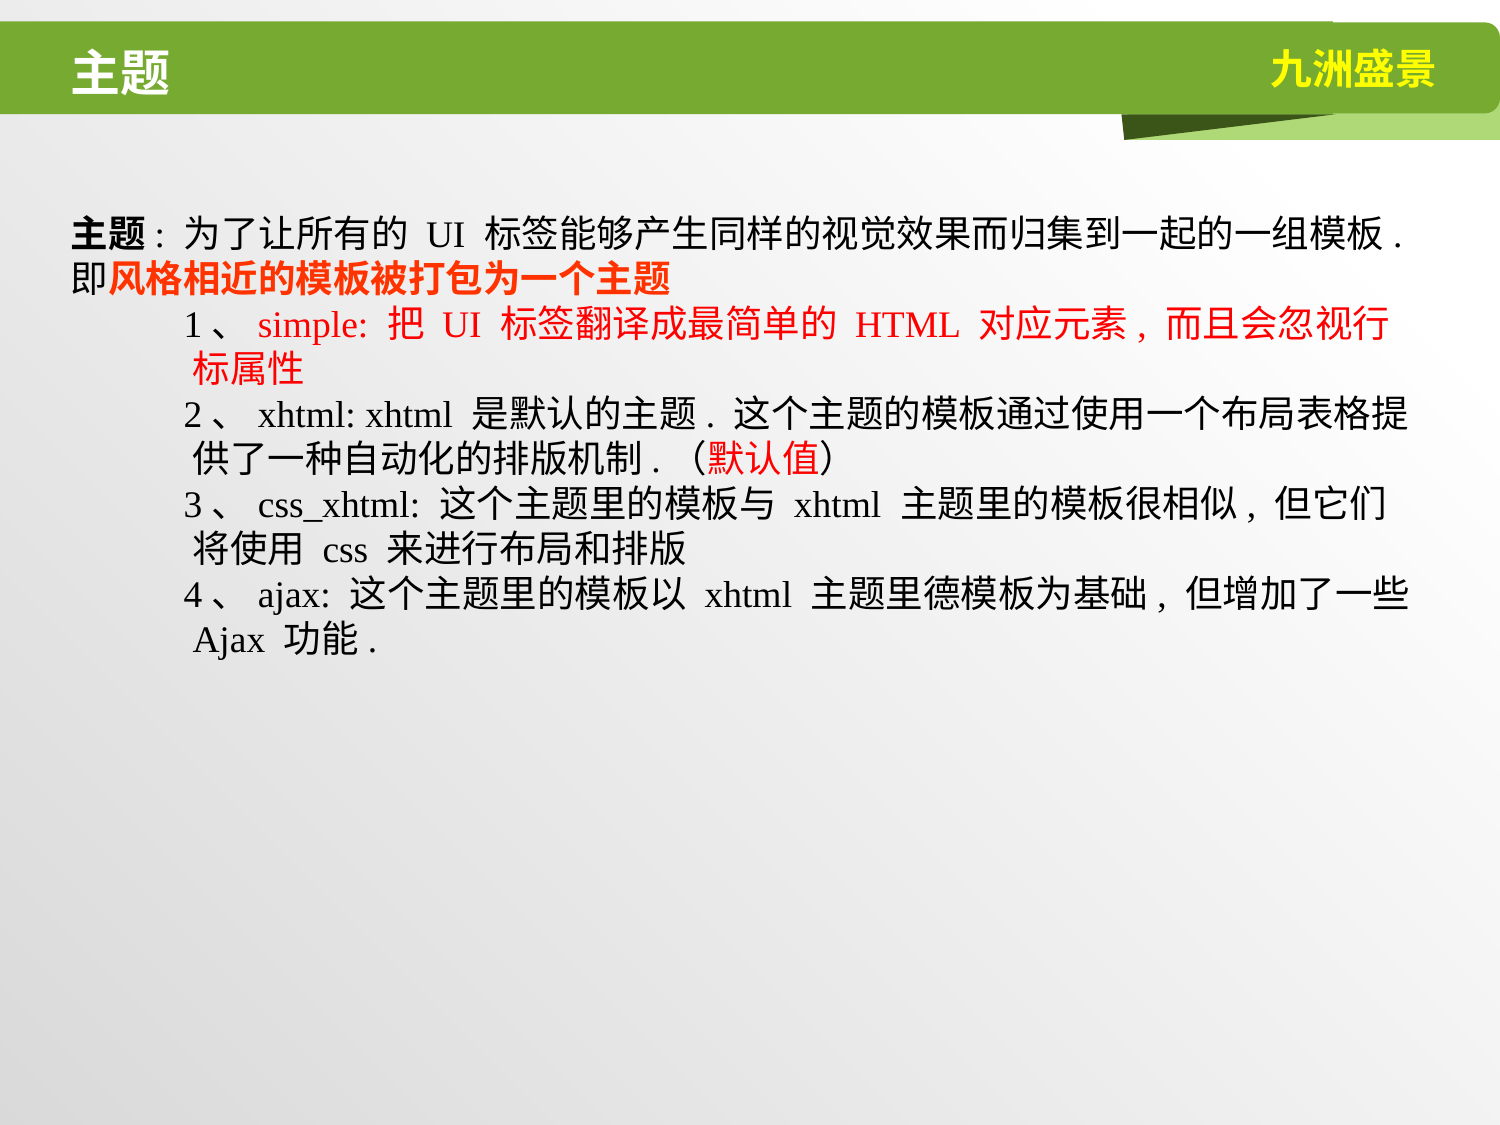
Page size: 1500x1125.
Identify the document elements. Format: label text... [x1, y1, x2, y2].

title 主题 [55, 25, 1318, 110]
text_box 主题: 为了让所有的 UI 标签能够产生同样的视觉效果而归集到一起的一组模板. 即风格相近的模板被打包为一个主题 1、simple: 把 UI 标签翻译成最简单的 HTML 对应元素, 而且会忽视行标属性 2、xhtml: xhtml 是默认的主题. 这个主题的模板通过使用一个布局表格提供了一种自动化的排版机制.（默认值） 3、css_xhtml: 这个主题里的模板与 xhtml 主题里的模板很相似, 但它们将使用 css 来进行布局和排版 4、ajax: 这个主题里的模板以 xhtml 主题里德模板为基础, 但增加了一些 Ajax 功能. [55, 202, 1426, 668]
